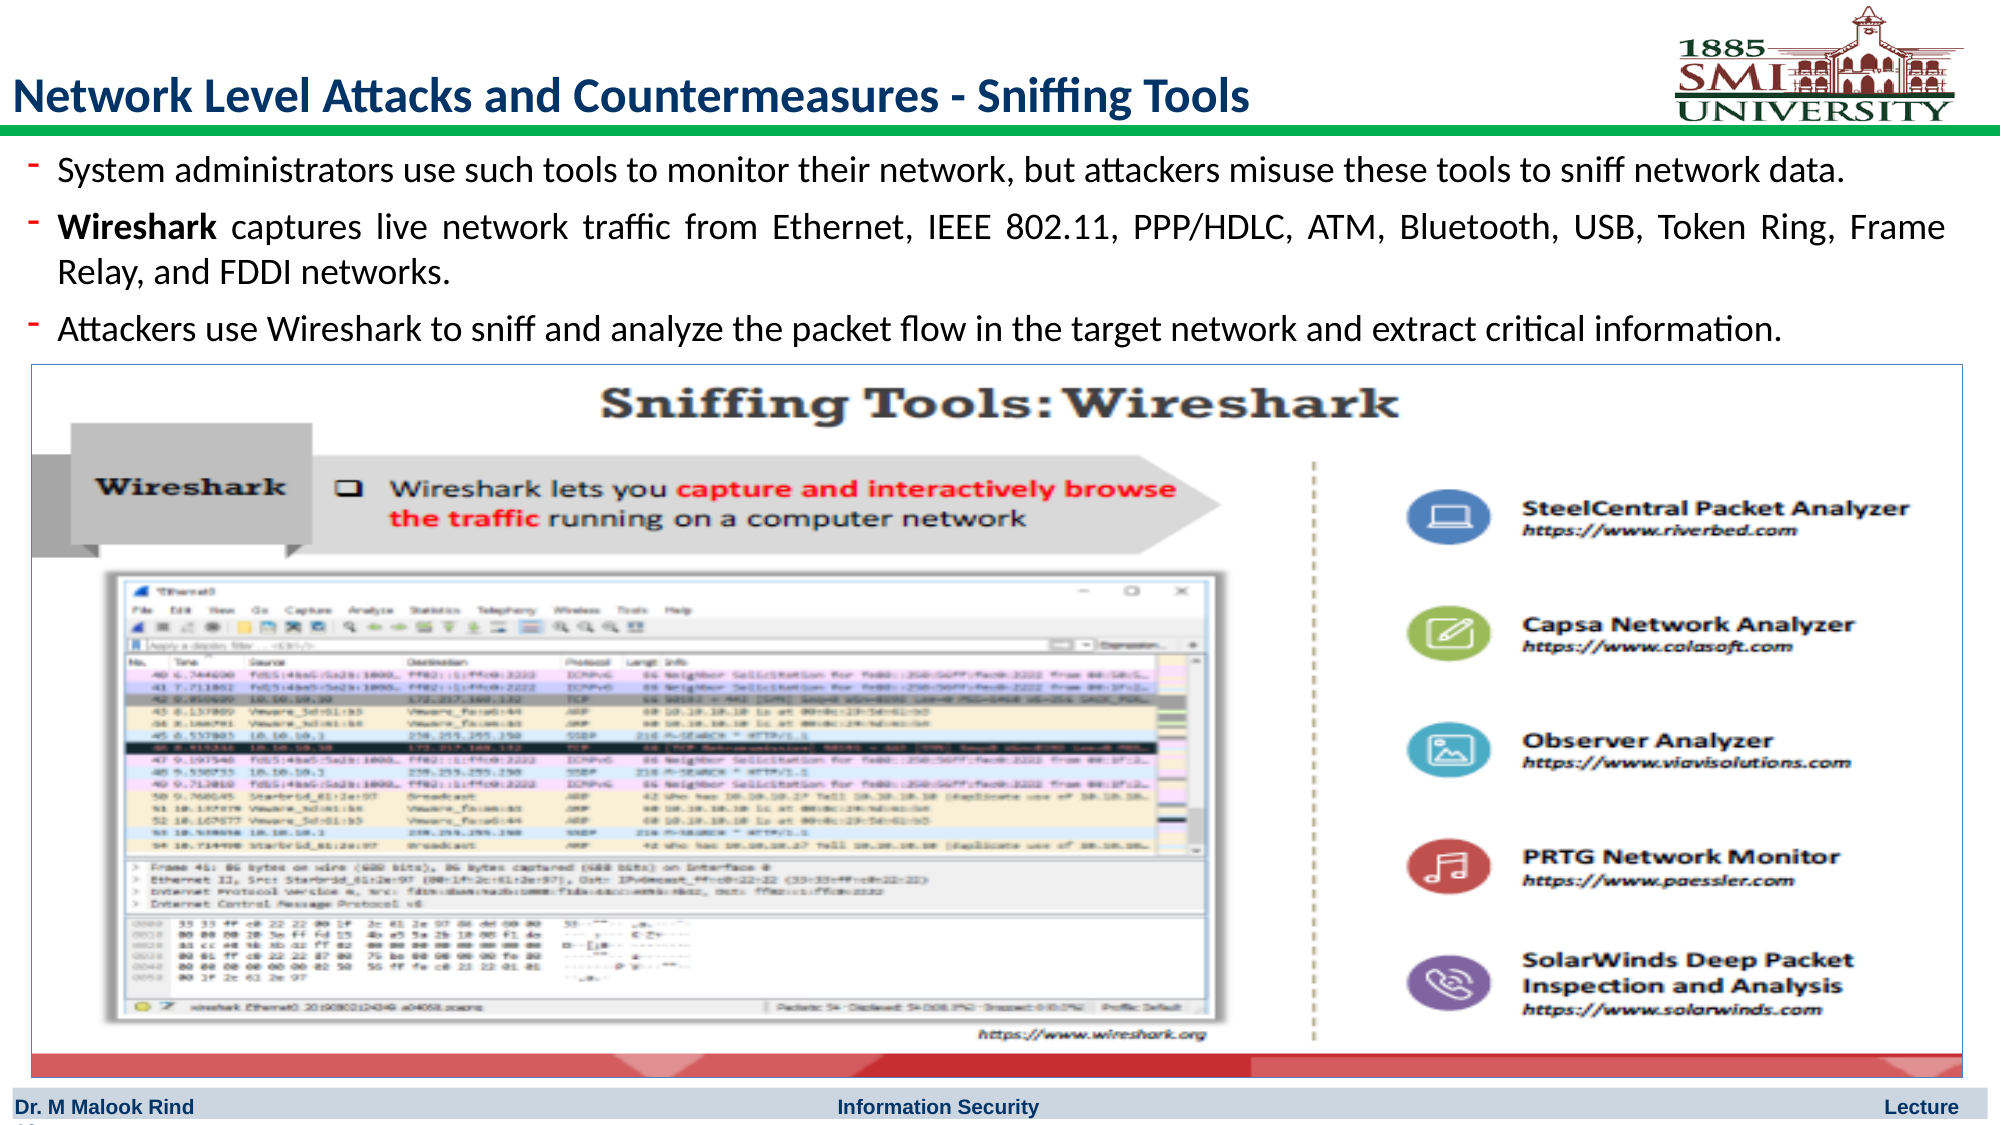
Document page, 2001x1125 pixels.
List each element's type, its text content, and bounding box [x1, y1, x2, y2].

text_box System administrators use such tools to monitor their network, but attackers misuse these tools to sniff network data. Wireshark captures live network traffic from Ethernet, IEEE 802.11, PPP/HDLC, ATM, Bluetooth, USB, Token Ring, Frame Relay, and FDDI networks. Attackers use Wireshark to sniff and analyze the packet flow in the target network and extract critical information. [12, 137, 1963, 357]
text_box [0, 125, 2000, 136]
picture [1674, 6, 1995, 126]
text_box [12, 1087, 1988, 1091]
text_box Dr. M Malook Rind Information Security Lecture 10 [12, 1091, 1988, 1125]
picture [30, 363, 1963, 1079]
title Network Level Attacks and Countermeasures - Sniffing Tools [12, 62, 1660, 124]
